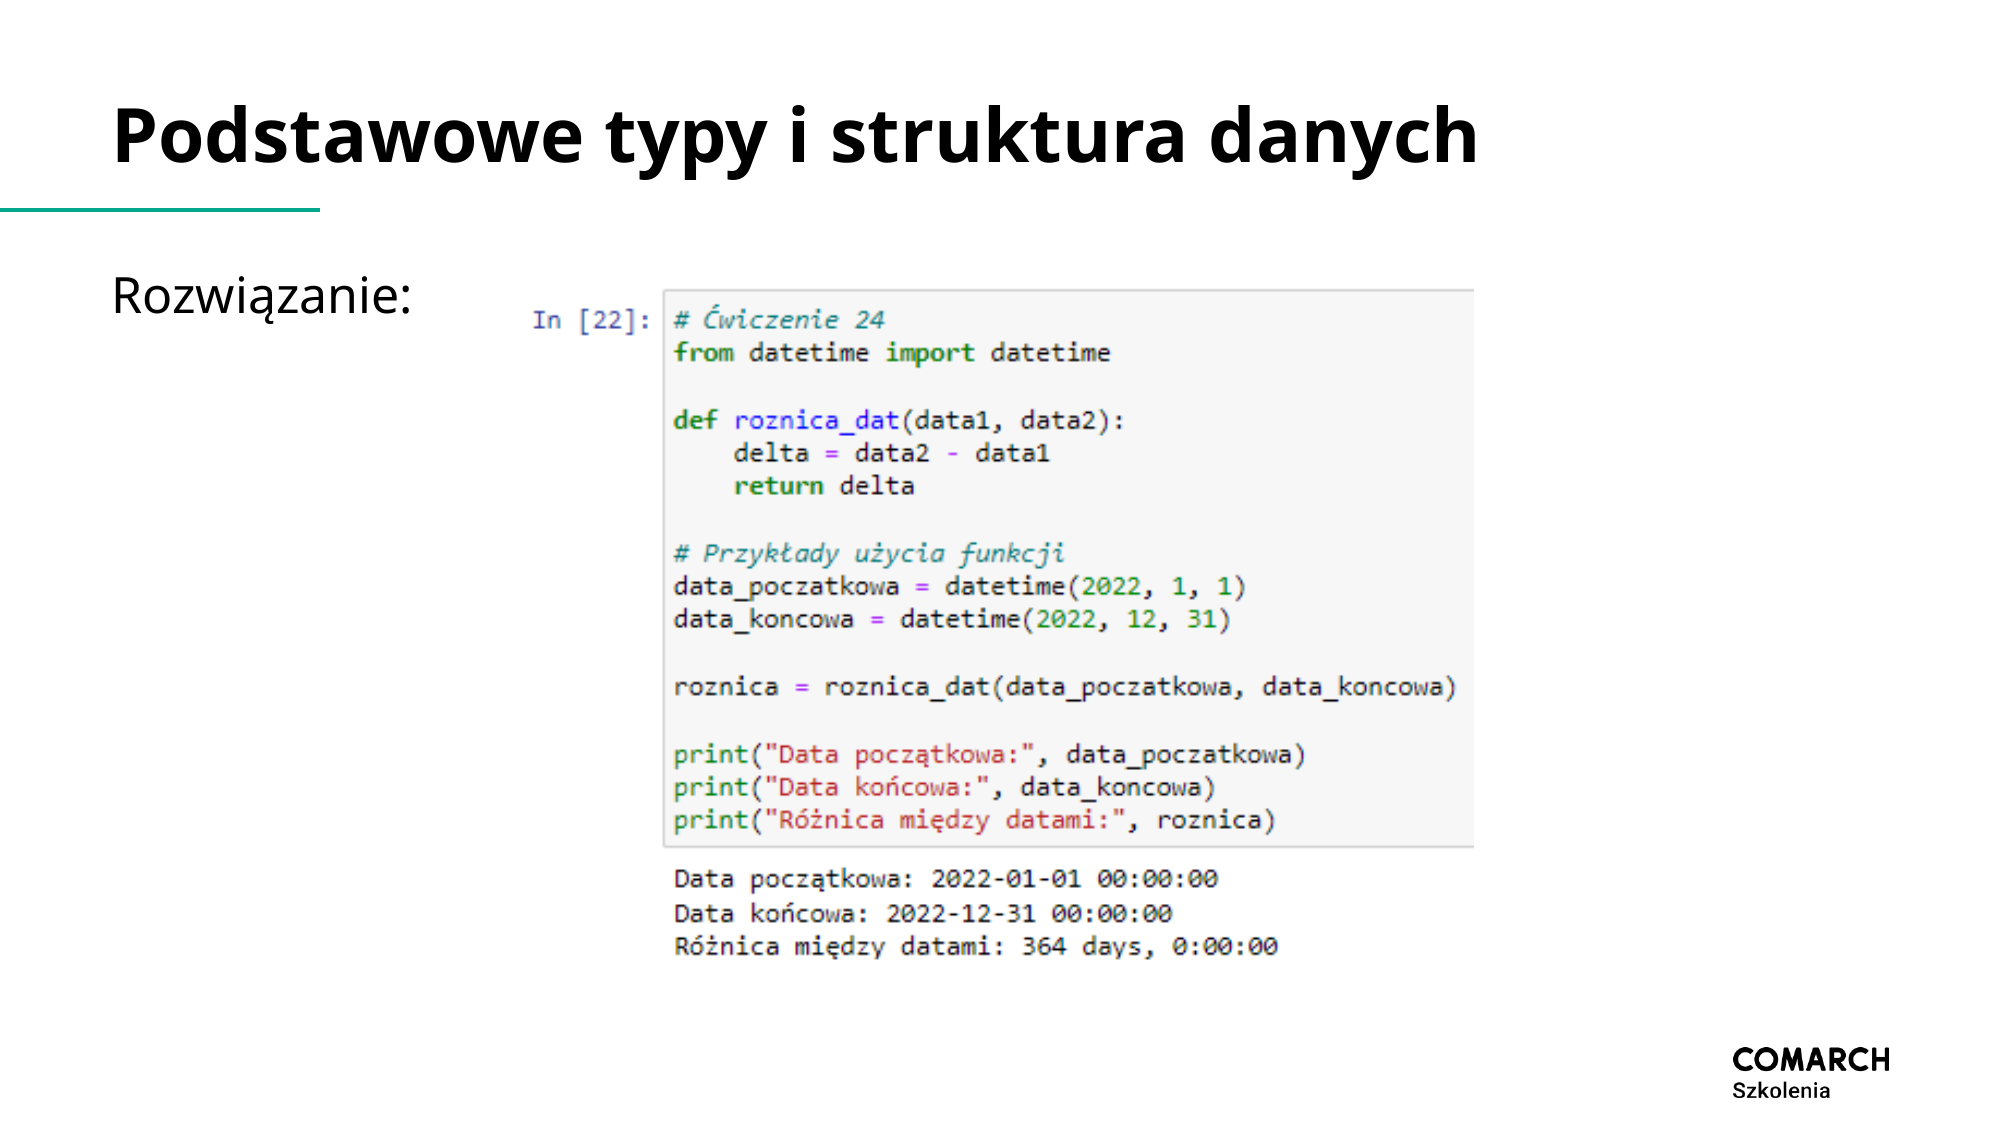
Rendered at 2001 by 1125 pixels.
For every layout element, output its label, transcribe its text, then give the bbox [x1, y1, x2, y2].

picture [526, 281, 1474, 962]
list Rozwiązanie: [111, 243, 1889, 1000]
title Podstawowe typy i struktura danych [111, 0, 1889, 185]
picture [1733, 1047, 1889, 1098]
